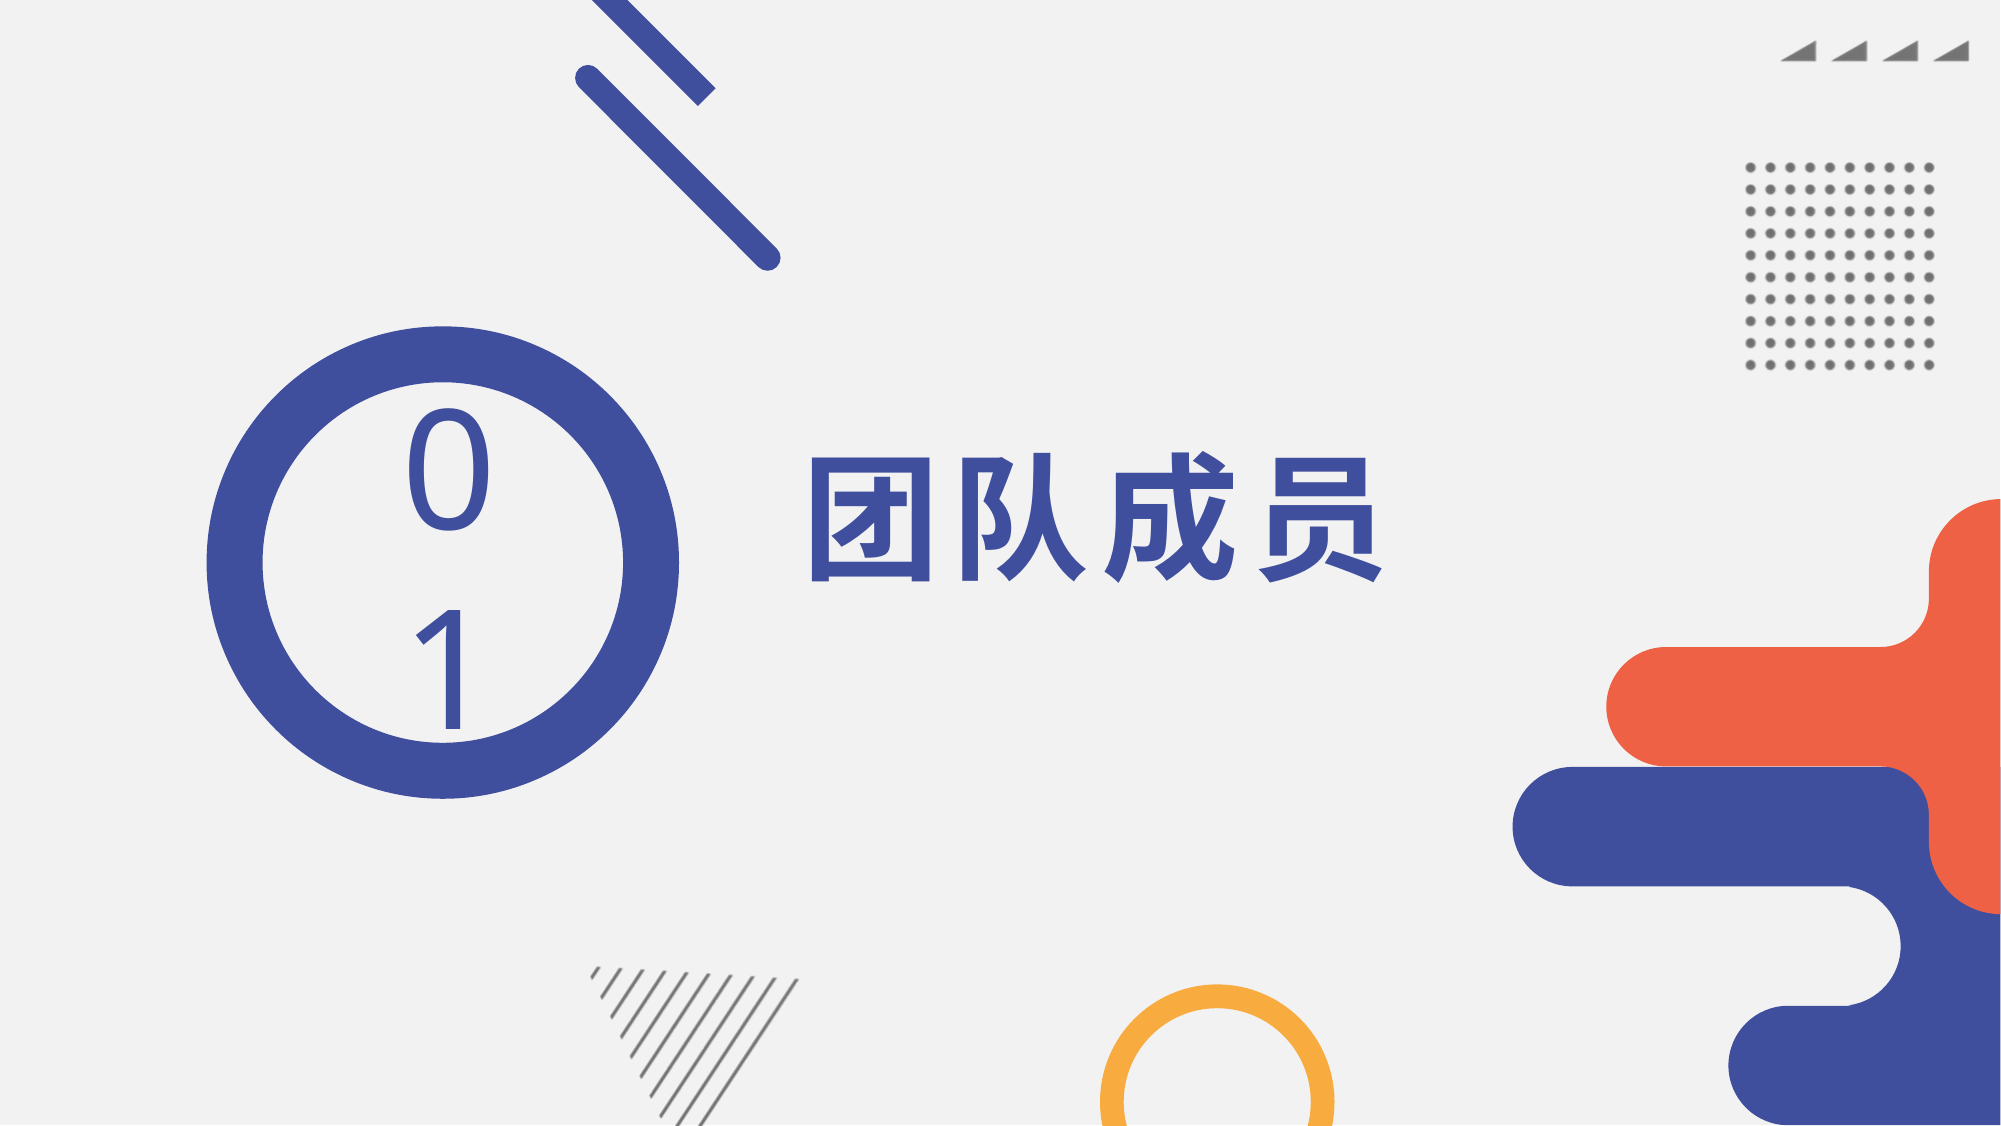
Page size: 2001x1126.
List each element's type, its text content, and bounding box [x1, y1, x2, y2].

picture [1574, 0, 2001, 850]
picture [249, 902, 1751, 1126]
text_box 团队成员 [787, 425, 1718, 605]
text_box 01 [358, 472, 540, 653]
